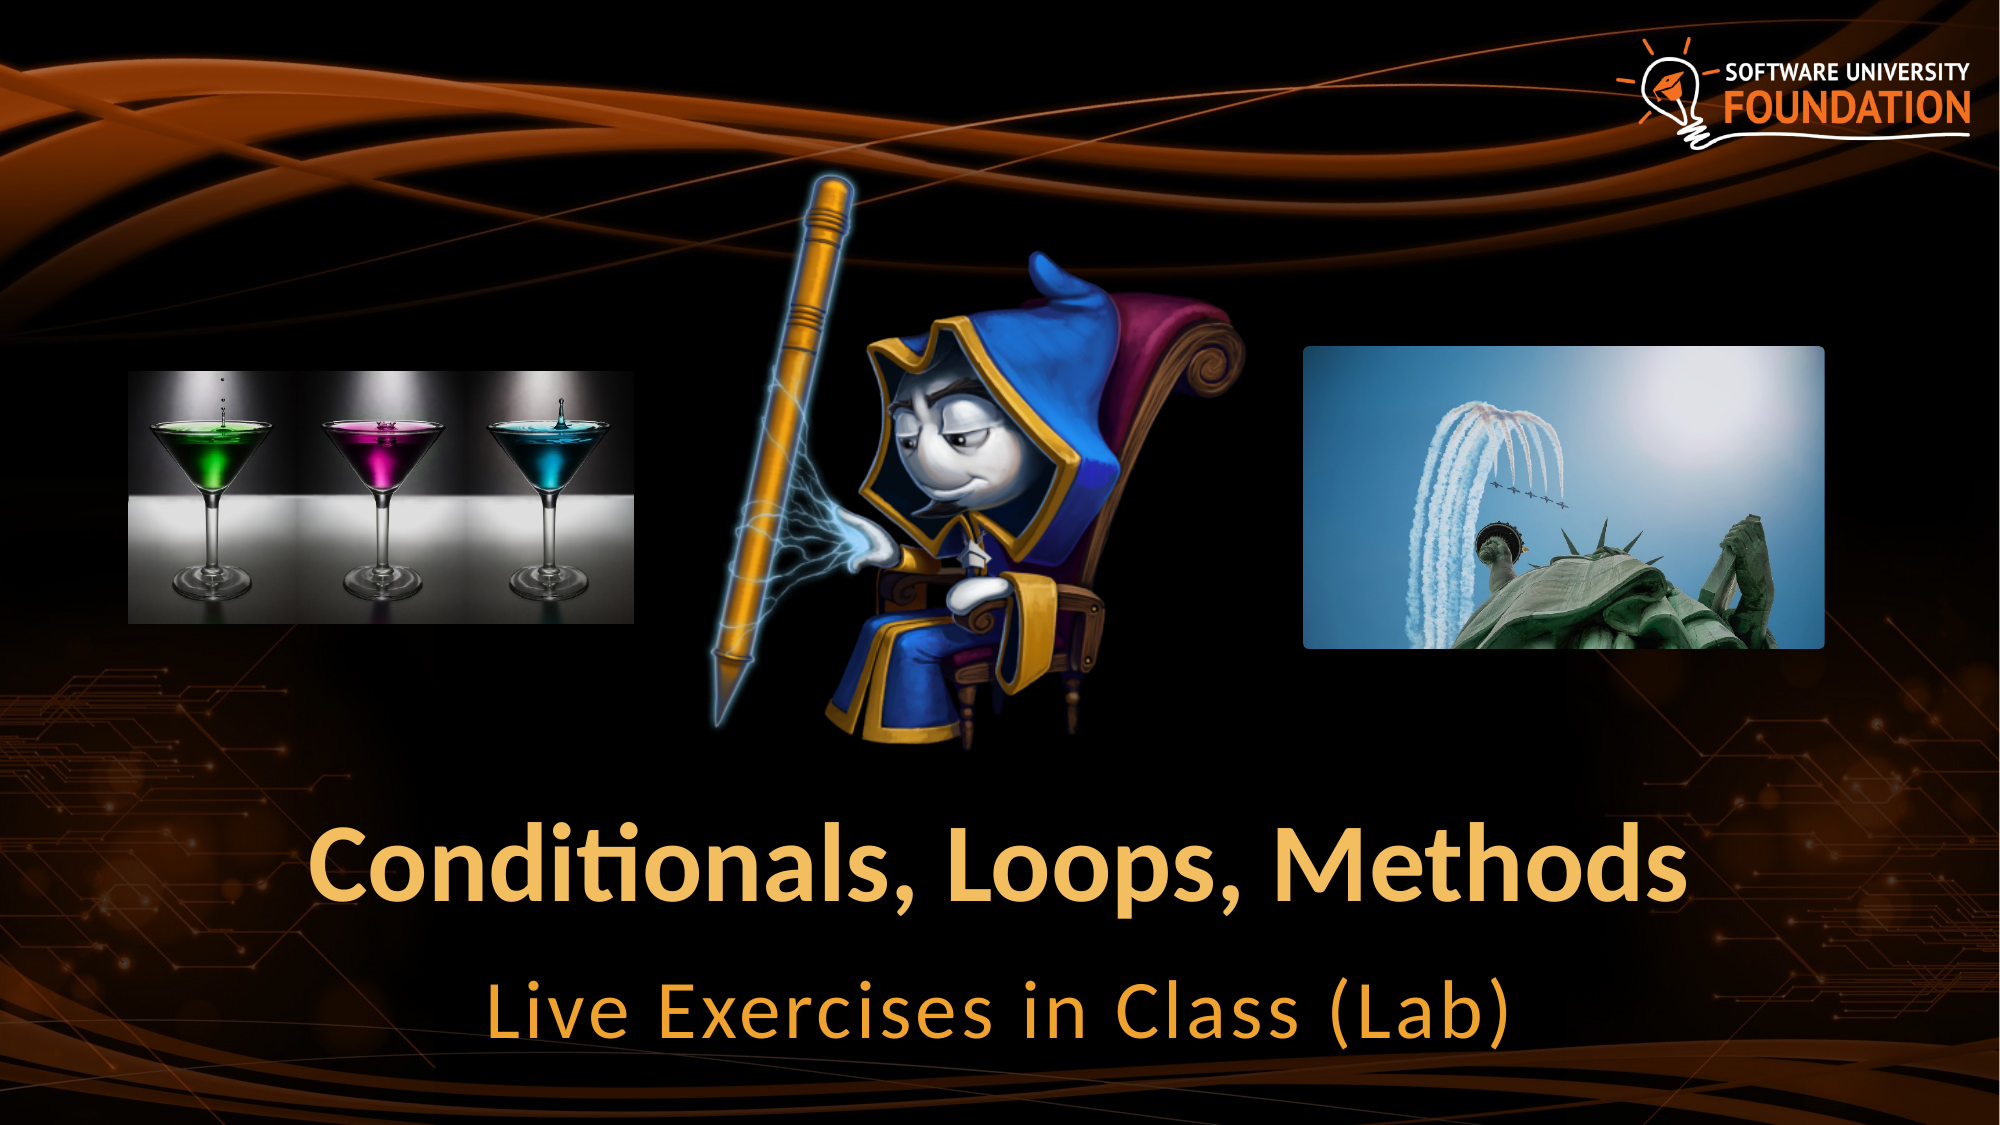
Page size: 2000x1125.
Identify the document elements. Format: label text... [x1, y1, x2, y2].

title Conditionals, Loops, Methods [149, 796, 1850, 932]
picture [0, 0, 2000, 1125]
list Live Exercises in Class (Lab) [149, 944, 1850, 1063]
